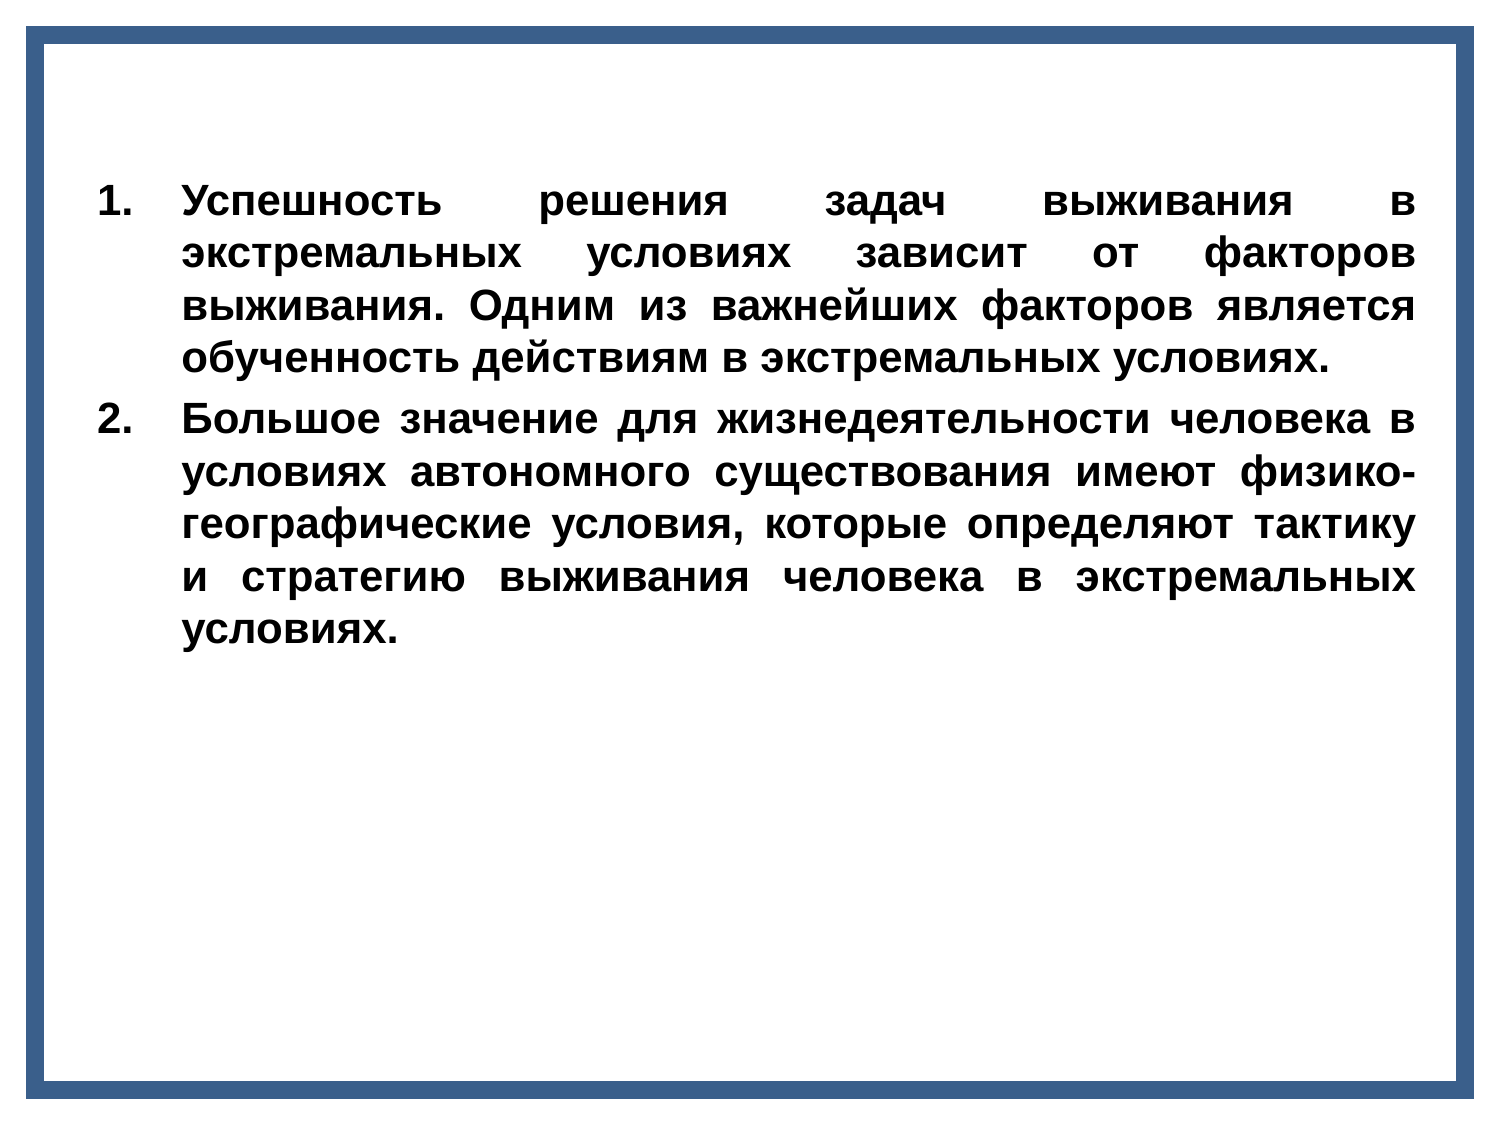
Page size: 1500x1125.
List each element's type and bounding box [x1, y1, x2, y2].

text_box [33, 33, 1467, 1092]
